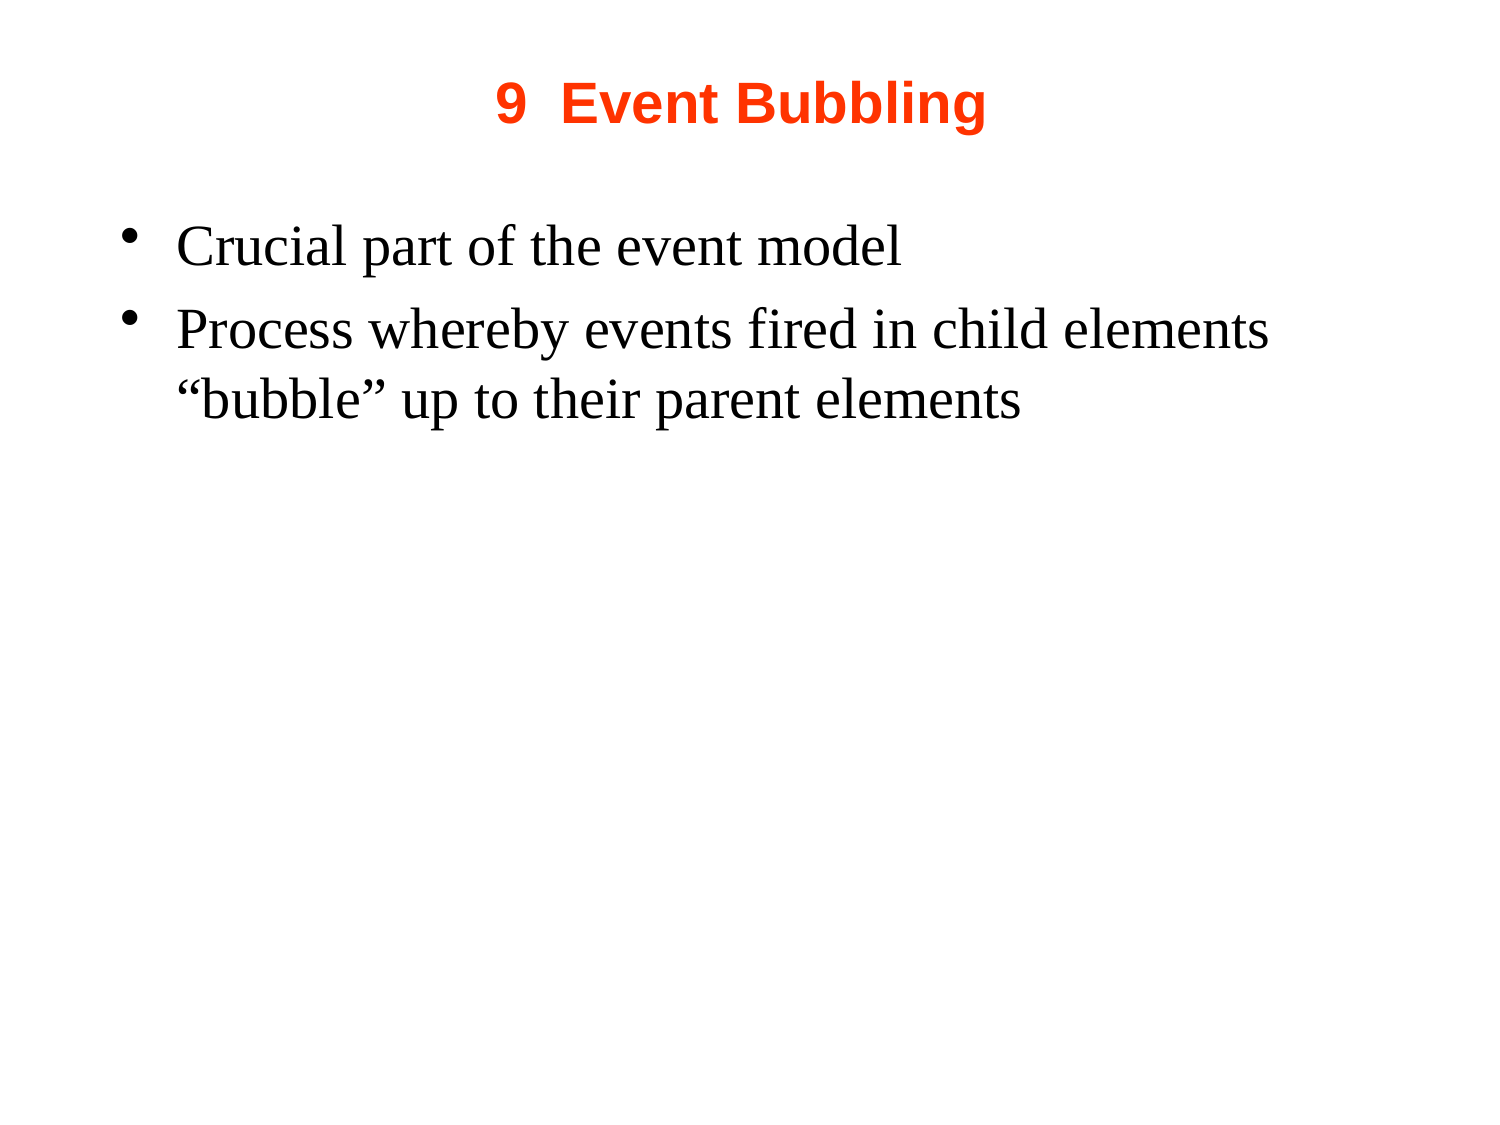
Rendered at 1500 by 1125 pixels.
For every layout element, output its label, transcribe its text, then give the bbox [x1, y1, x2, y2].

title 9 Event Bubbling [111, 11, 1388, 188]
list Crucial part of the event model Process whereby events fired in child elements “bubble” up to their parent elements [111, 199, 1388, 1063]
